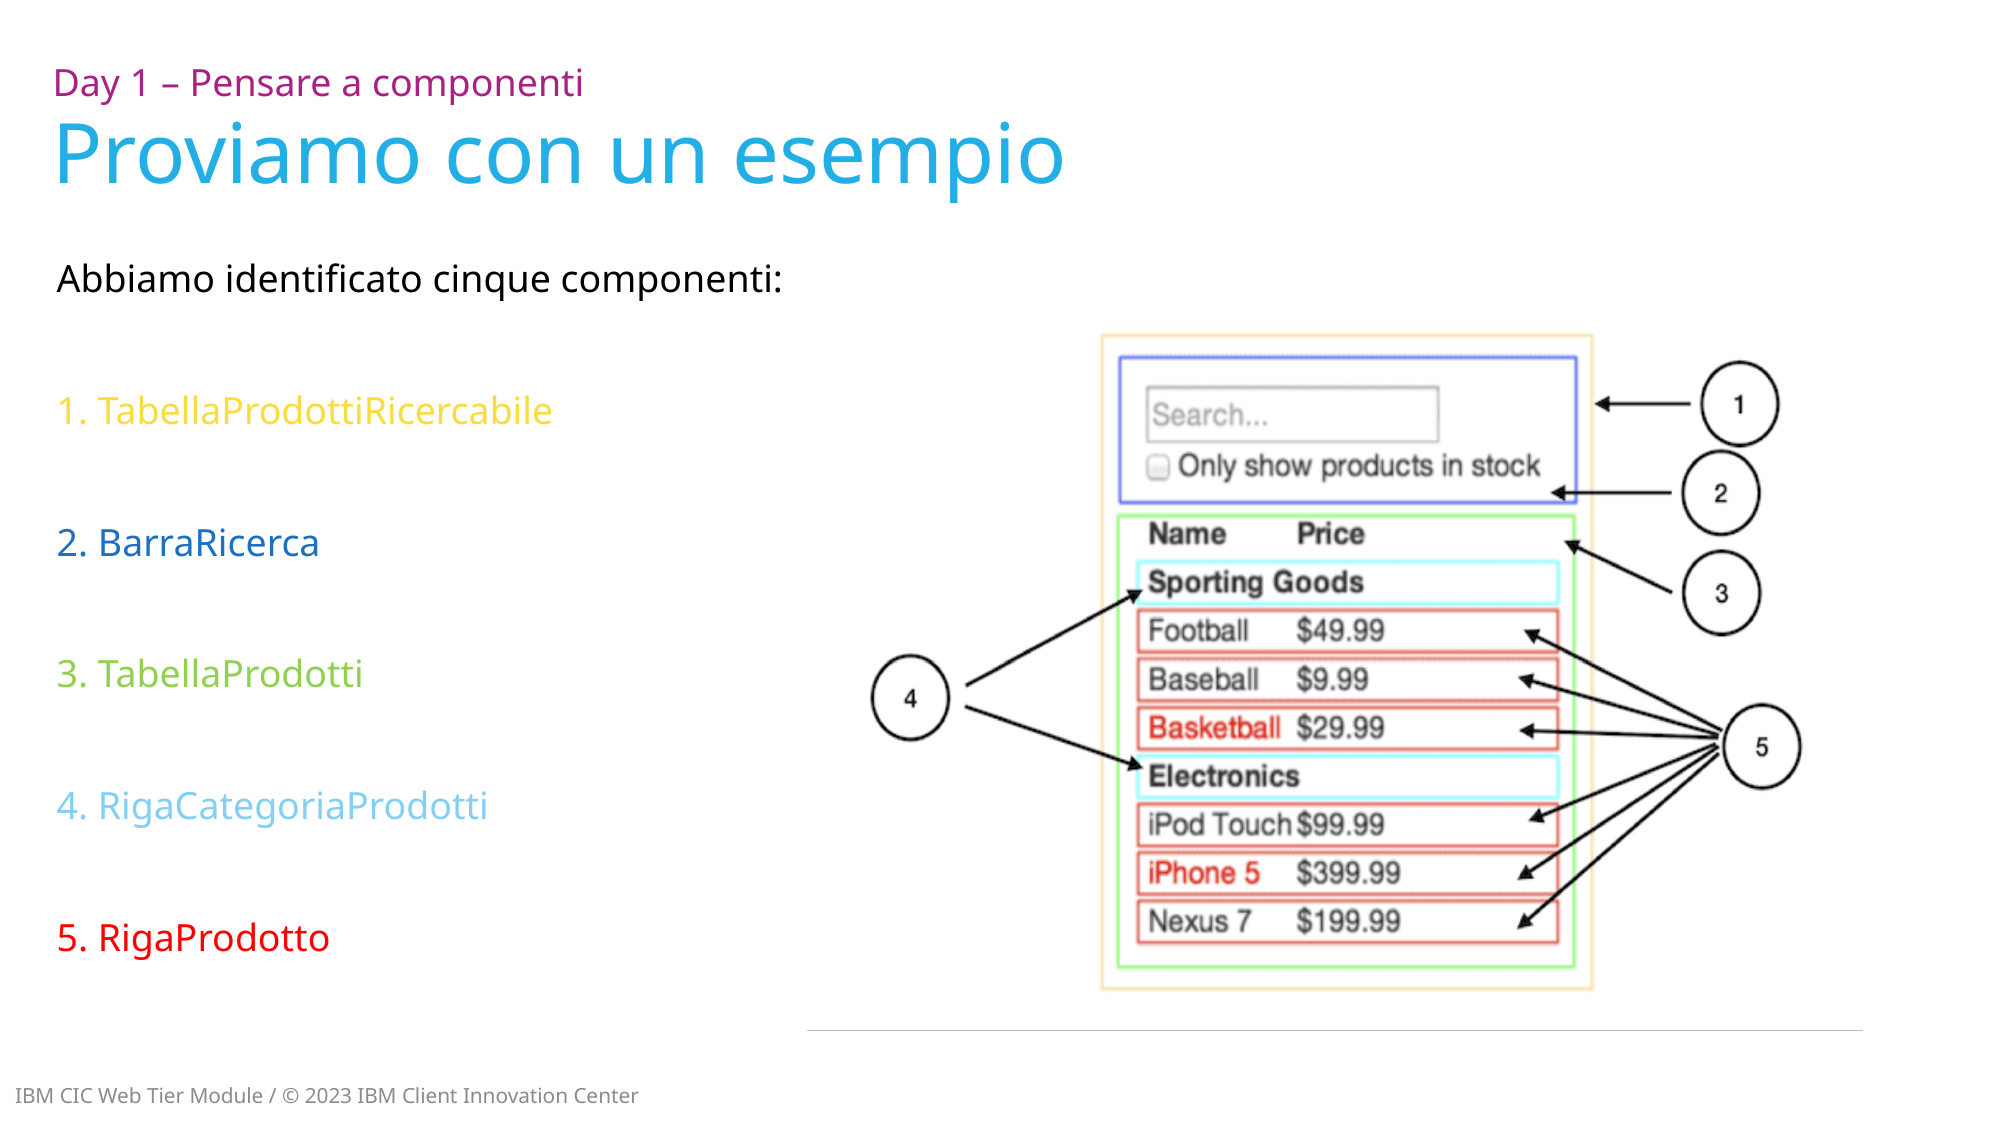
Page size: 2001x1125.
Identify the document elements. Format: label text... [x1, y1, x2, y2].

text_box IBM CIC Web Tier Module / © 2023 IBM Client Innovation Center [0, 1065, 963, 1125]
picture [807, 290, 1863, 1031]
title Proviamo con un esempio [37, 84, 1739, 230]
list Abbiamo identificato cinque componenti: 1. TabellaProdottiRicercabile 2. BarraRicerca 3. TabellaProdotti 4. RigaCategoriaProdotti 5. RigaProdotto [41, 247, 862, 988]
list Day 1 – Pensare a componenti [37, 56, 713, 84]
